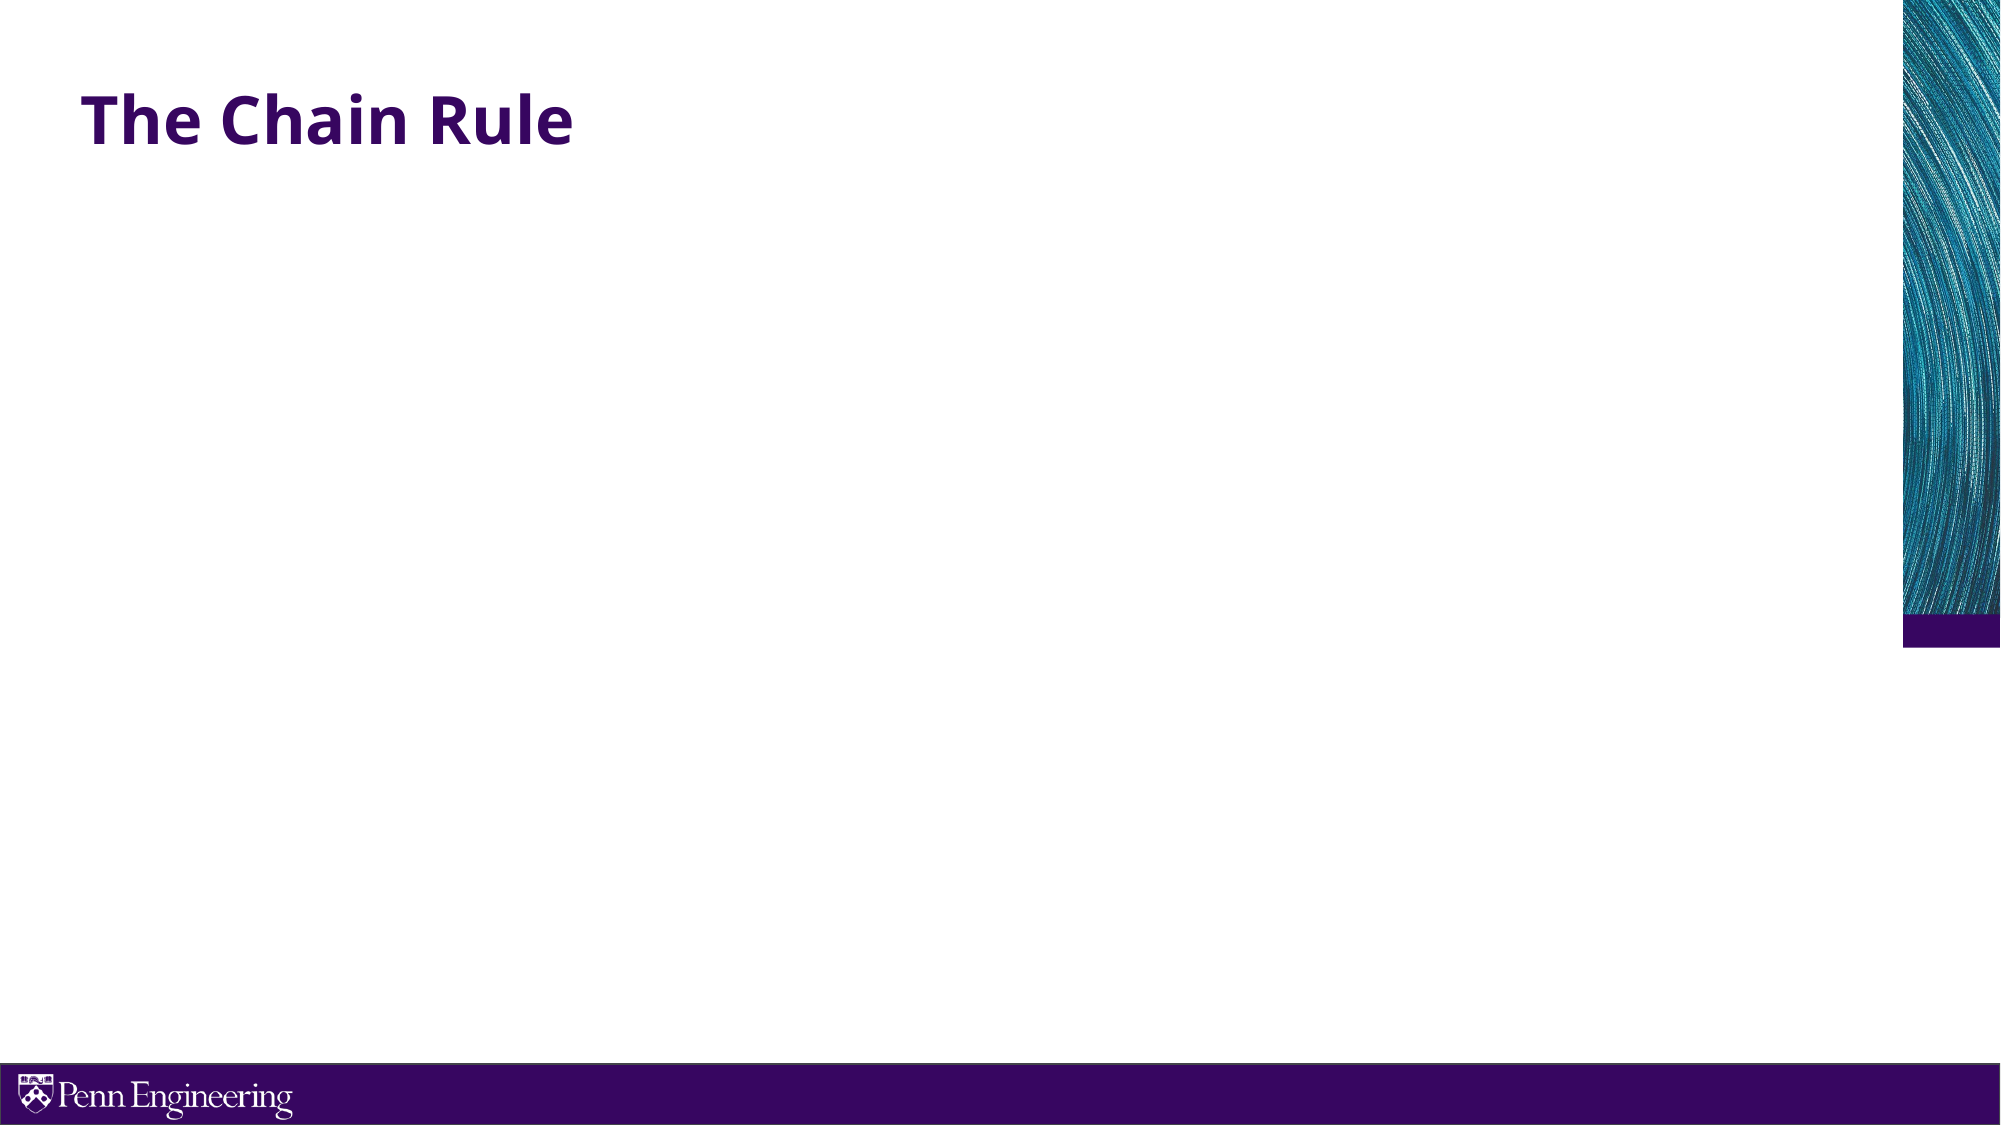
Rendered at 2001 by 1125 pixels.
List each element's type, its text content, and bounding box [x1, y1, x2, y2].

picture [1962, 39, 1970, 47]
picture [1916, 342, 1921, 352]
title The Chain Rule [65, 59, 1863, 187]
picture [8, 1066, 301, 1123]
picture [1989, 0, 2001, 13]
picture [1908, 277, 1920, 293]
picture [1906, 362, 1912, 370]
picture [1949, 13, 1955, 20]
picture [1903, 341, 1915, 350]
picture [1903, 374, 1908, 384]
picture [1903, 310, 1915, 339]
picture [1903, 0, 2001, 618]
picture [1913, 321, 1917, 333]
picture [1903, 523, 1914, 546]
picture [1971, 53, 1979, 64]
